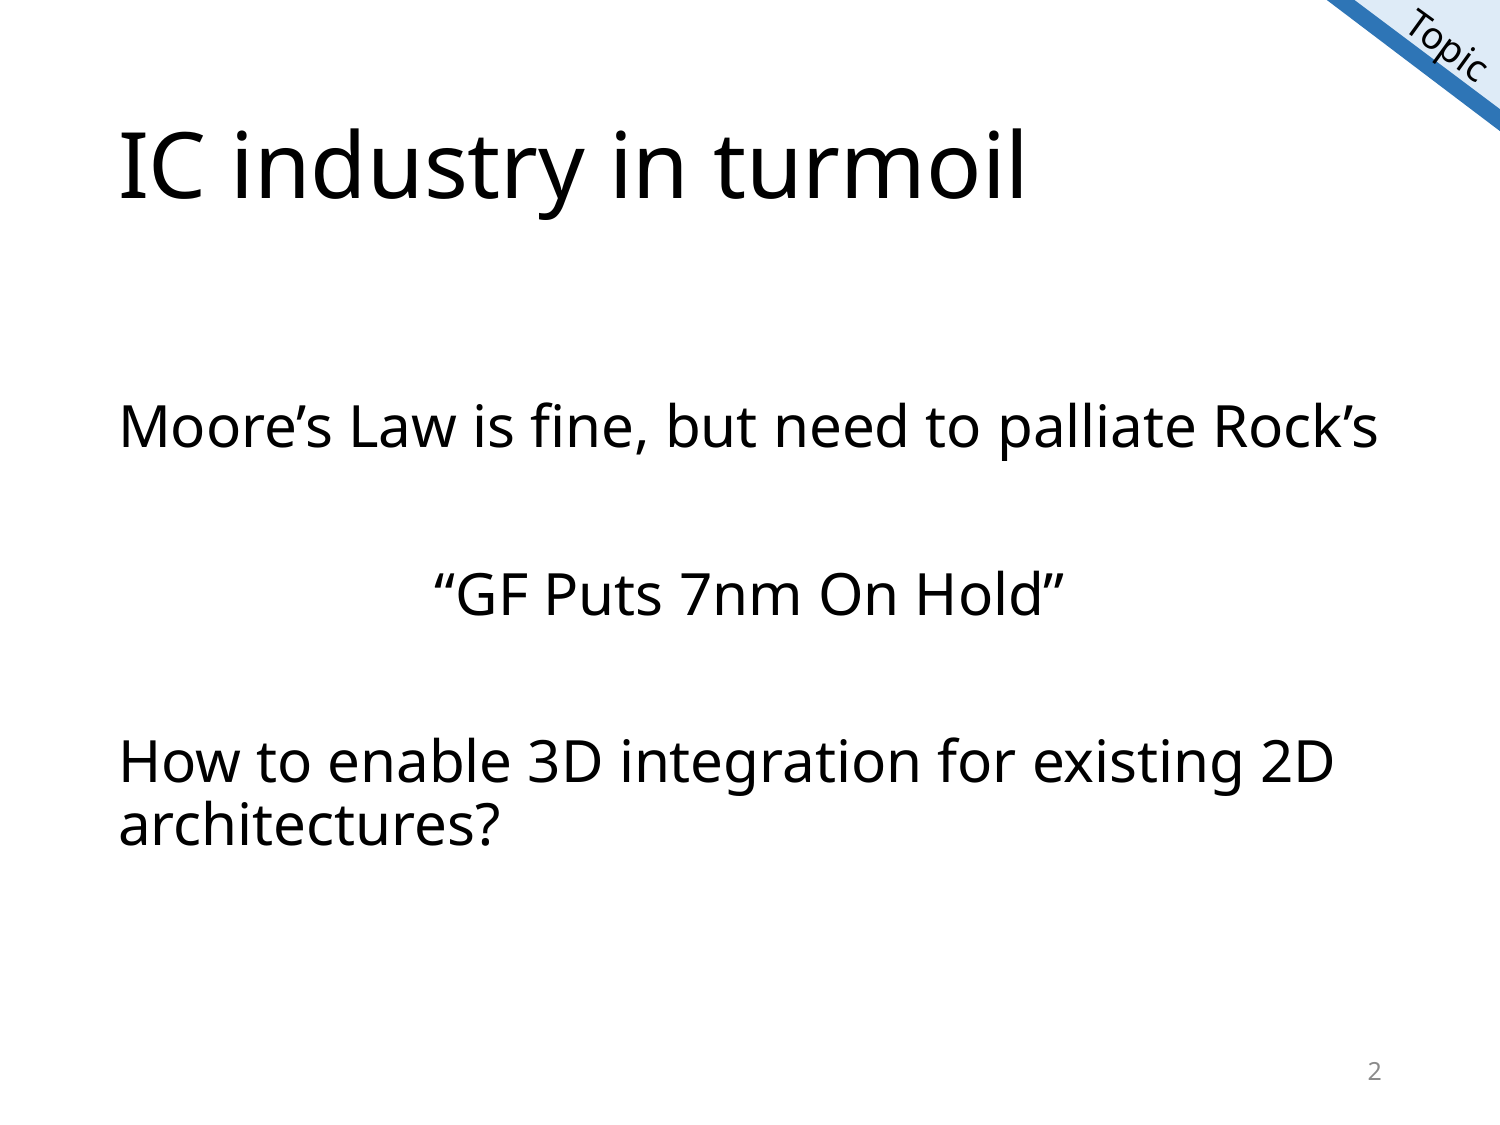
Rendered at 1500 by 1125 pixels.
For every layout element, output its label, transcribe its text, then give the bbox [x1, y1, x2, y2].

title IC industry in turmoil [103, 59, 1397, 278]
list Moore’s Law is fine, but need to palliate Rock’s “GF Puts 7nm On Hold” How to enable 3D integration for existing 2D architectures? [103, 299, 1397, 1014]
slide_number 2 [1059, 1042, 1397, 1103]
